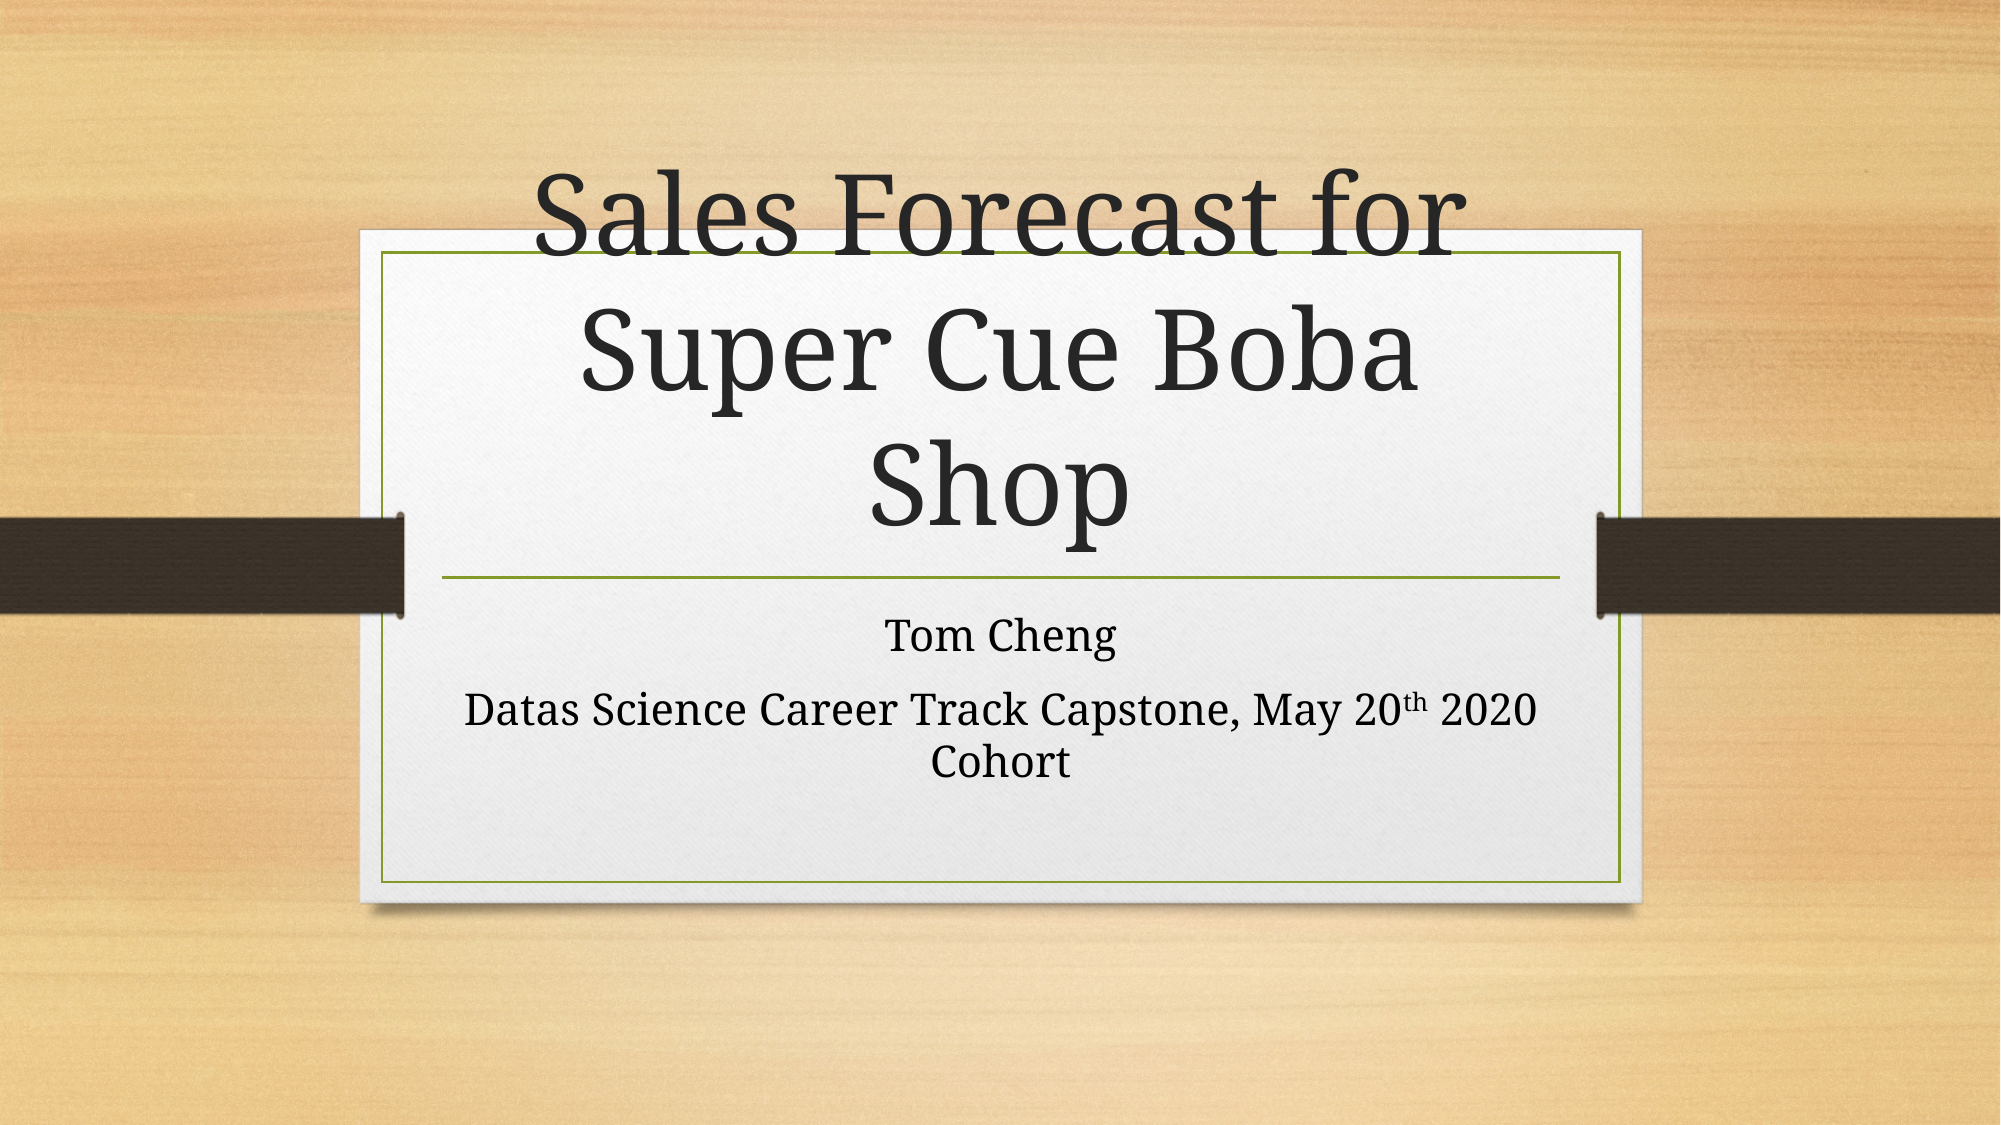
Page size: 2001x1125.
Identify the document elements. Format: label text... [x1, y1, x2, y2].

title Sales Forecast for Super Cue Boba Shop [441, 306, 1560, 556]
subtitle Tom Cheng Datas Science Career Track Capstone, May 20th 2020 Cohort [441, 600, 1560, 817]
picture [0, 0, 2001, 1125]
